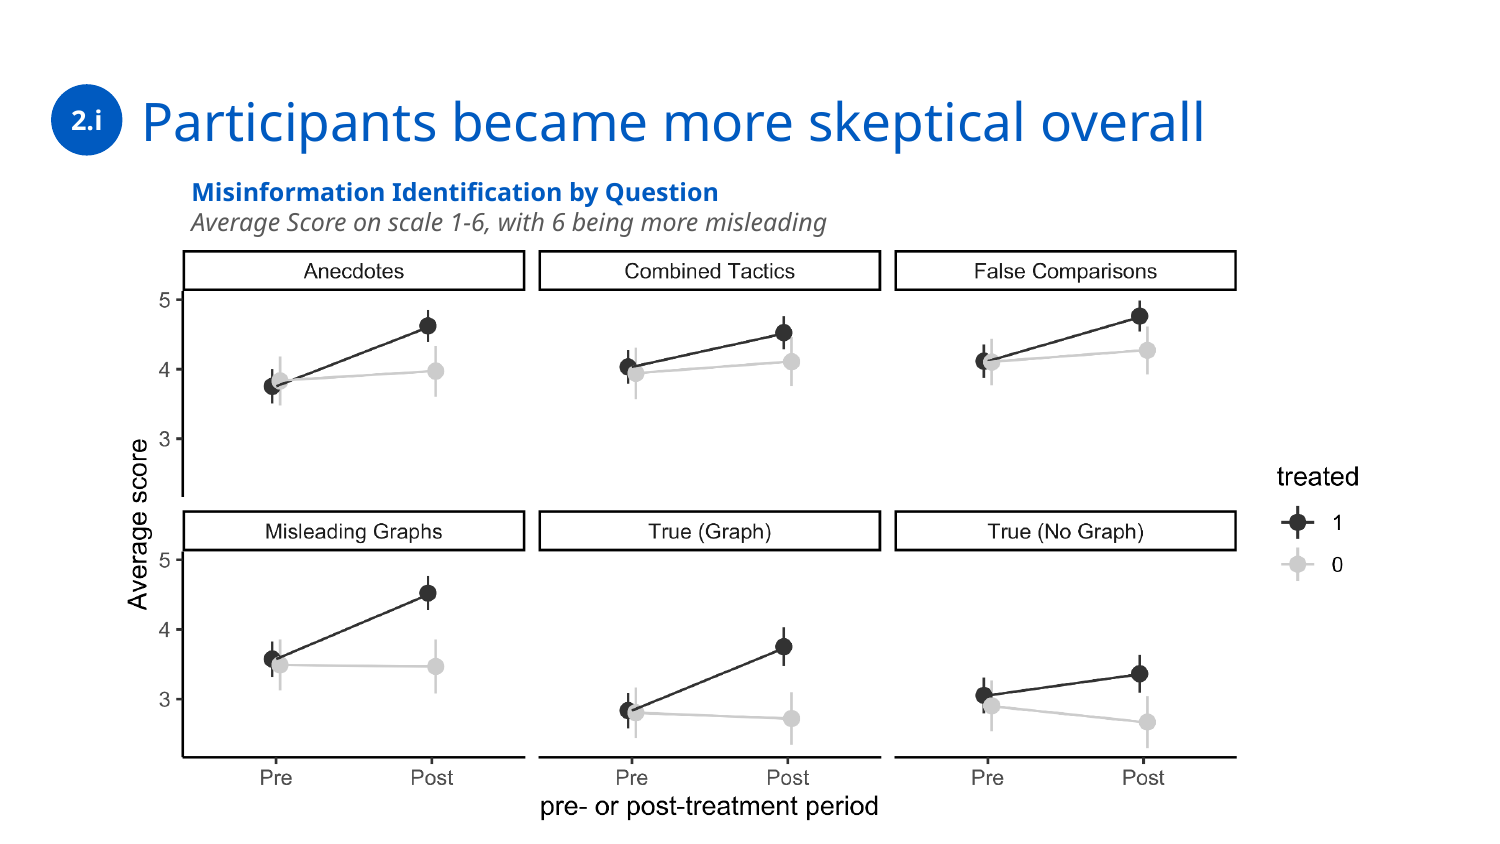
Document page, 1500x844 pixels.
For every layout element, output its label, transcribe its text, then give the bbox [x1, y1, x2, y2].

picture [113, 240, 1387, 830]
text_box Misinformation Identification by Question Average Score on scale 1-6, with 6 being more misleading [176, 156, 968, 239]
text_box 2.i [51, 84, 123, 156]
title Participants became more skeptical overall [51, 72, 1449, 167]
